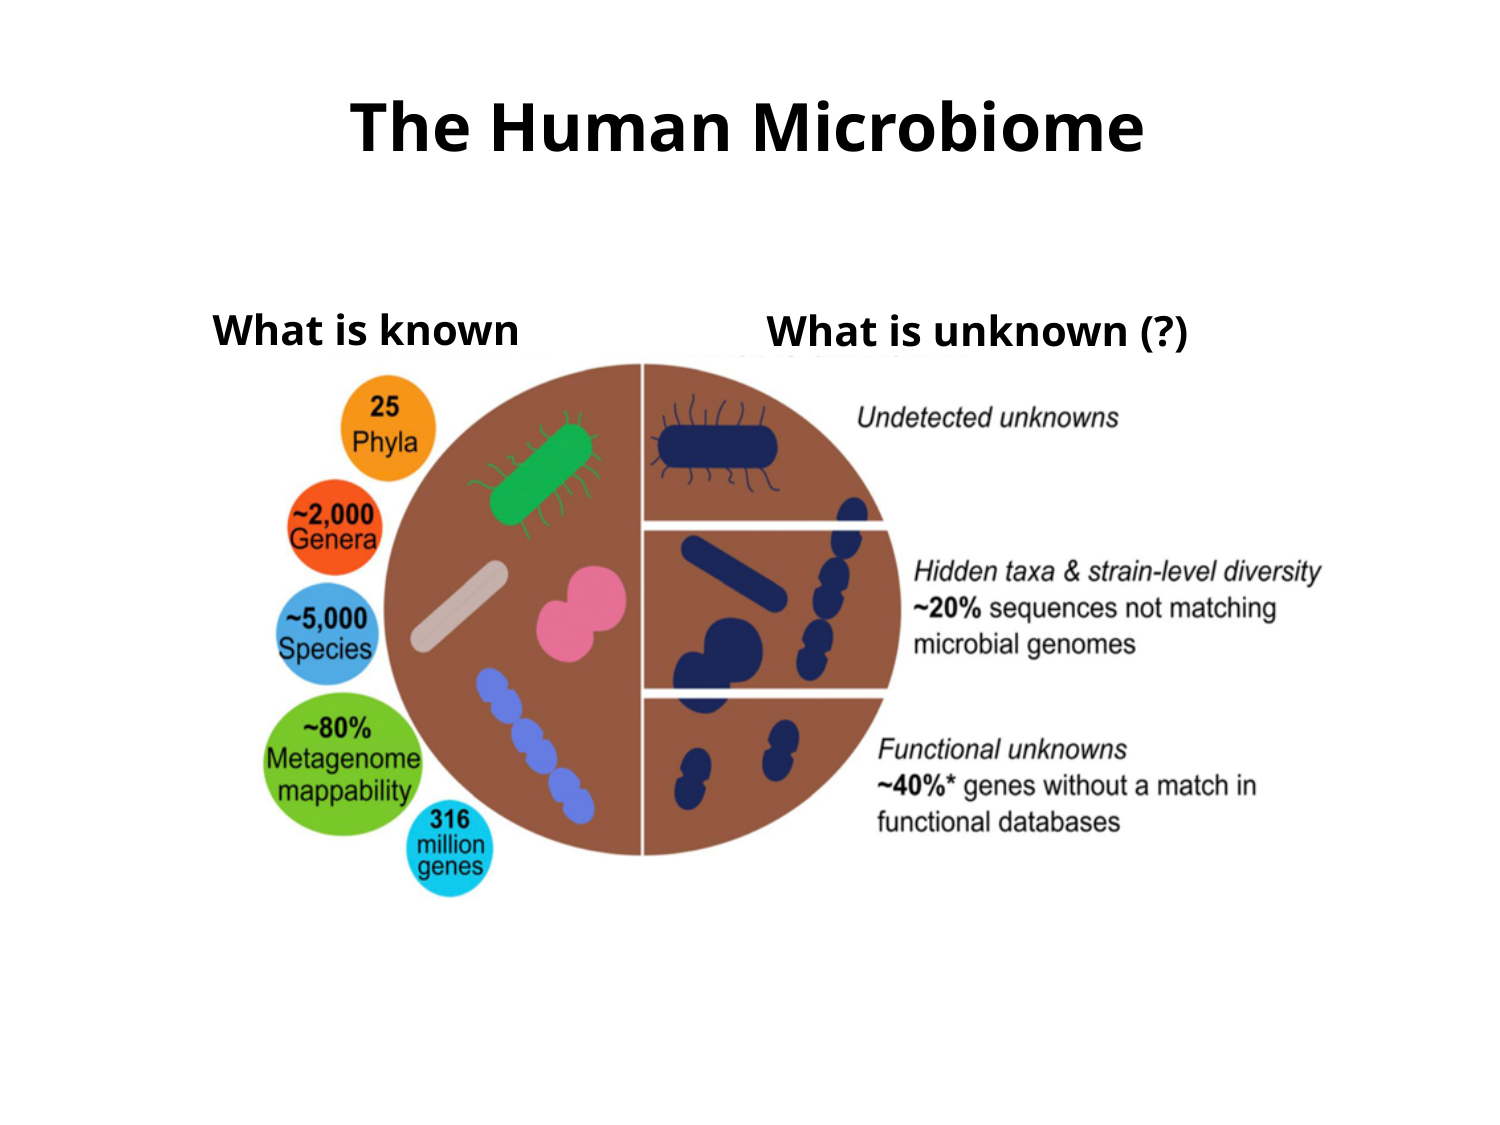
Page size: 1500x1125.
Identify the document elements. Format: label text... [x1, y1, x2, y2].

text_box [197, 295, 1336, 914]
text_box The Human Microbiome [334, 77, 1229, 172]
